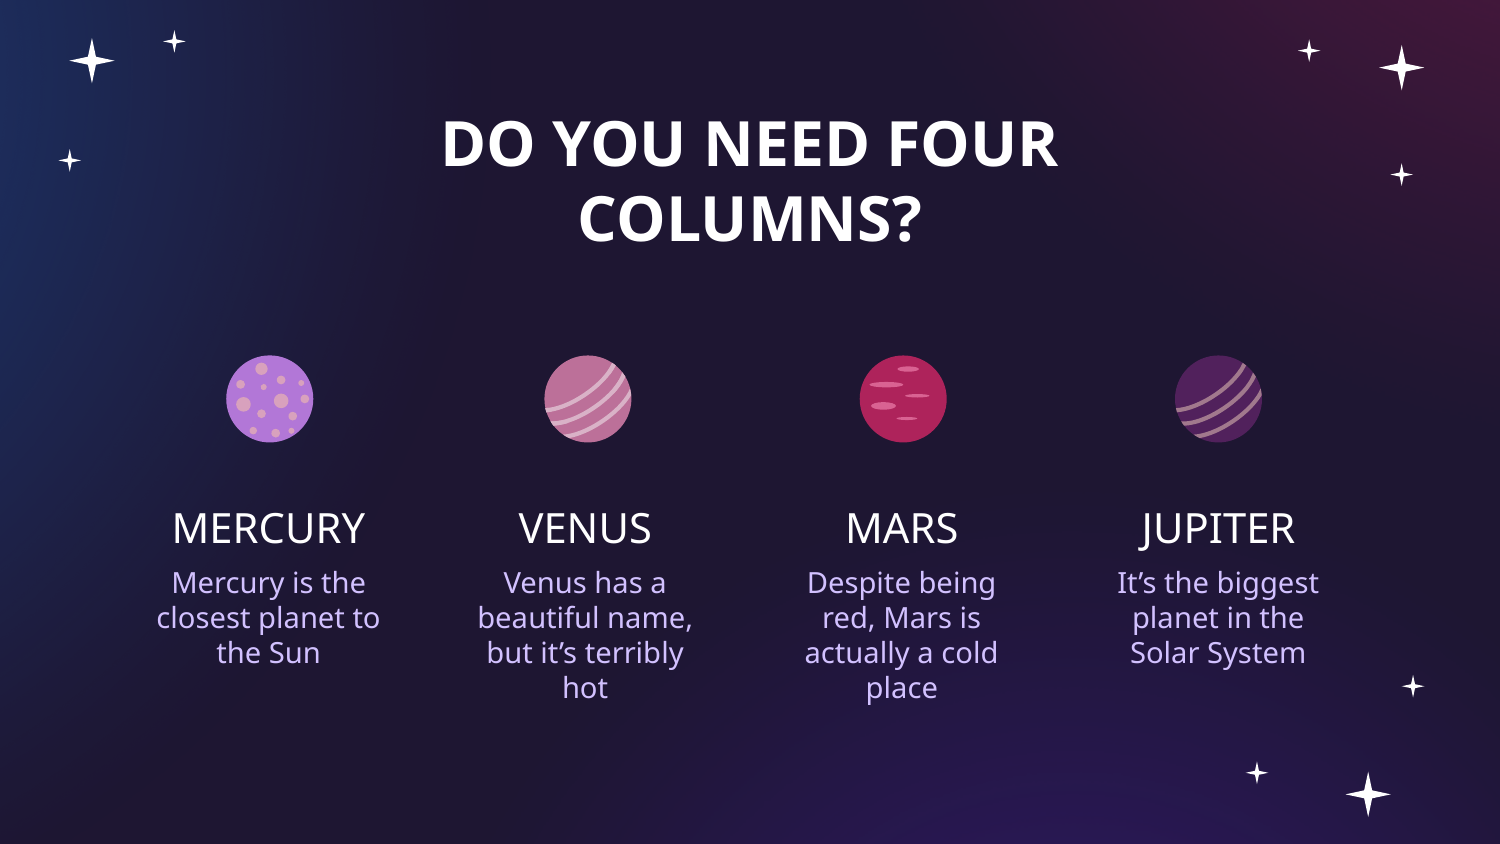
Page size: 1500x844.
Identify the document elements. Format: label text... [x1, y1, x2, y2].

subtitle MARS [771, 477, 1033, 568]
list It’s the biggest planet in the Solar System [1087, 549, 1350, 716]
list Venus has a beautiful name, but it’s terribly hot [454, 549, 717, 716]
list Mercury is the closest planet to the Sun [138, 549, 400, 716]
picture [759, 0, 1500, 464]
list Despite being red, Mars is actually a cold place [771, 568, 1033, 716]
title DO YOU NEED FOUR COLUMNS? [328, 88, 1172, 283]
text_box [225, 355, 314, 443]
subtitle VENUS [454, 477, 716, 568]
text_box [1174, 355, 1263, 443]
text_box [544, 355, 632, 443]
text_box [859, 355, 947, 443]
subtitle MERCURY [138, 477, 399, 568]
subtitle JUPITER [1088, 477, 1350, 568]
picture [0, 0, 1500, 844]
